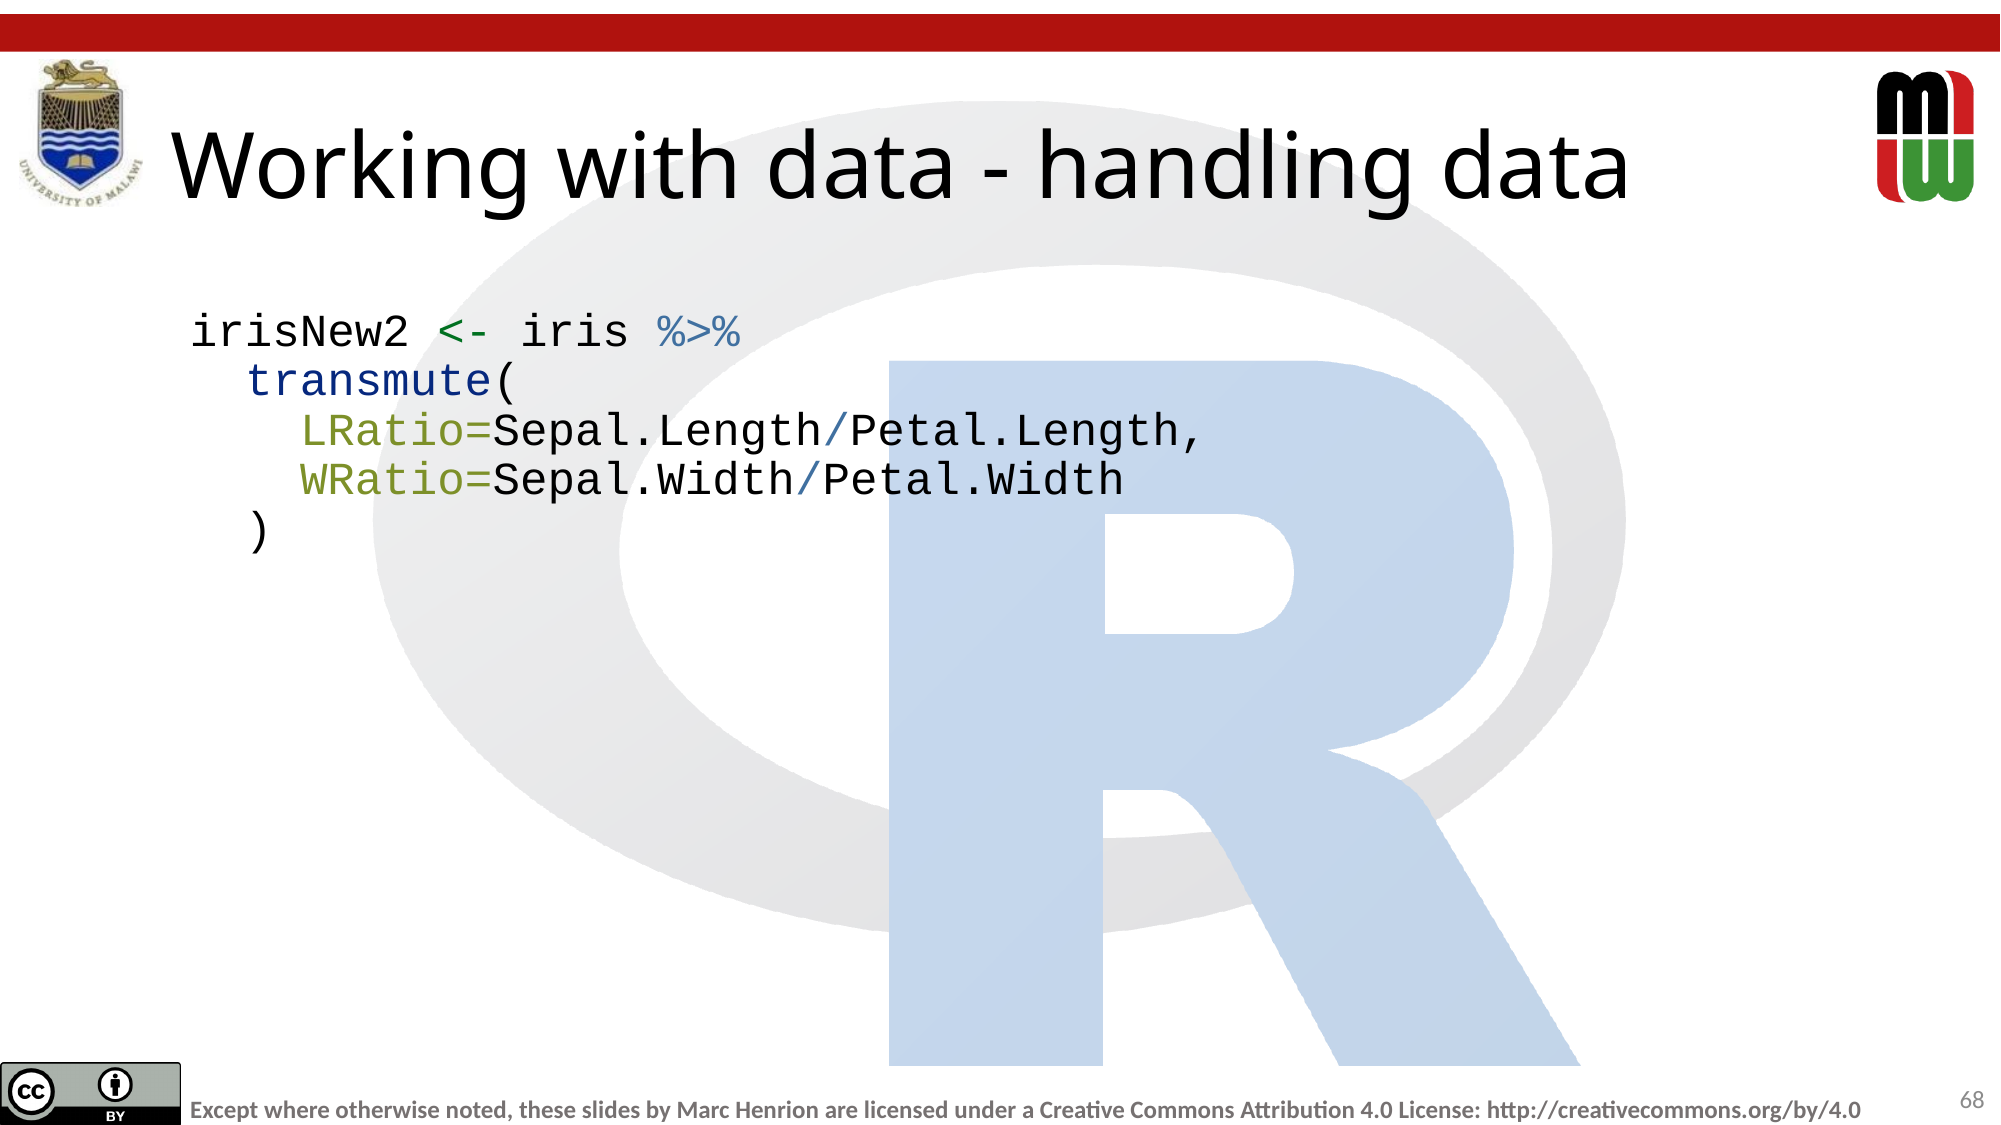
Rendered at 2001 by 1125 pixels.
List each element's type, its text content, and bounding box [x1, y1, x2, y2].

list irisNew2 <- iris %>% transmute( LRatio=Sepal.Length/Petal.Length, WRatio=Sepal.Width/Petal.Width ) [137, 299, 1863, 1066]
title Working with data - handling data [155, 59, 1851, 278]
slide_number 68 [1550, 1073, 2000, 1125]
picture [0, 1062, 181, 1125]
picture [19, 59, 143, 207]
